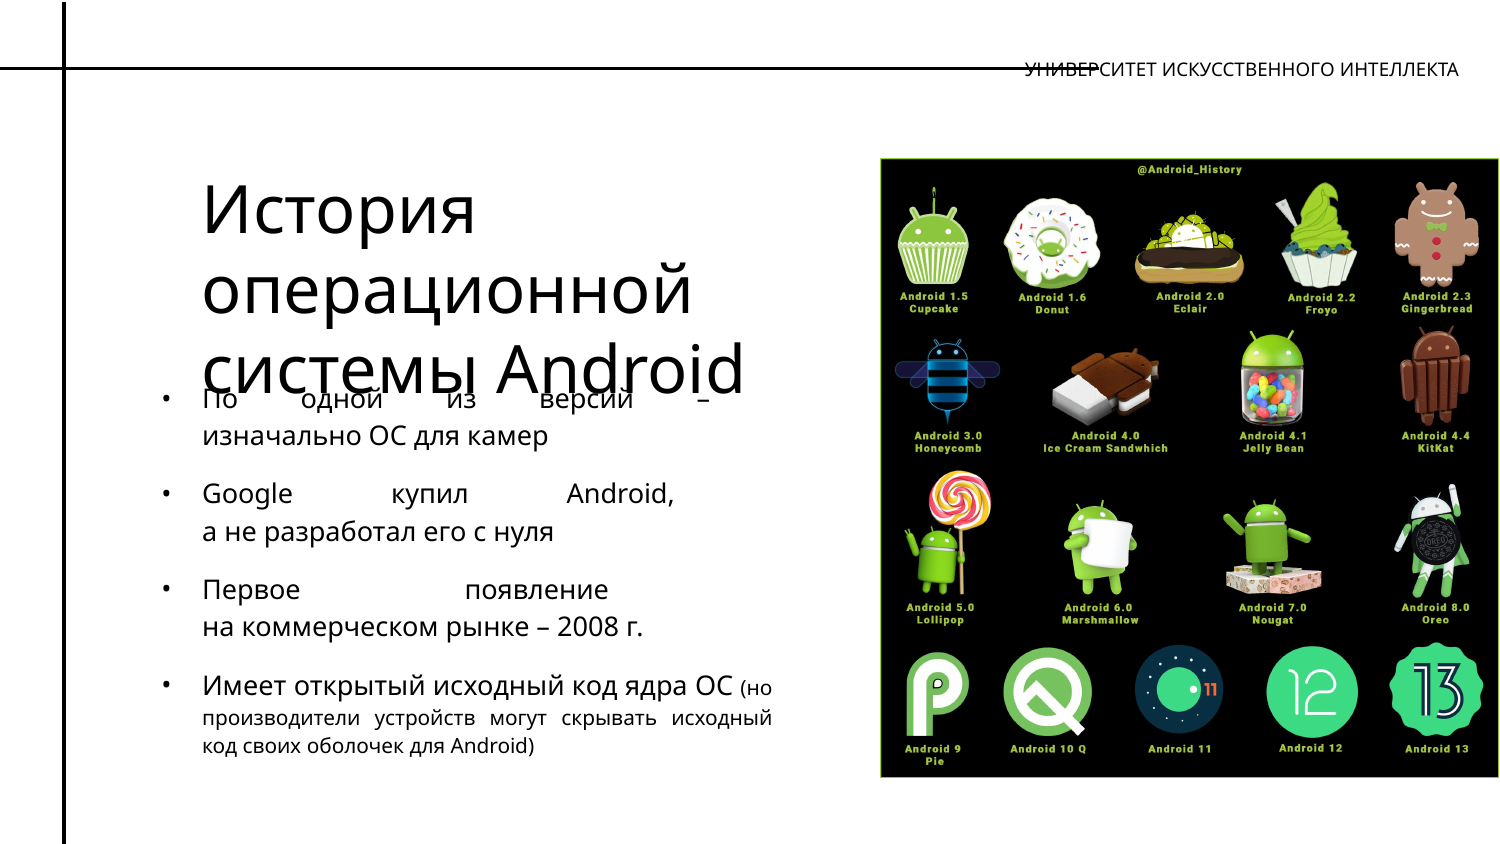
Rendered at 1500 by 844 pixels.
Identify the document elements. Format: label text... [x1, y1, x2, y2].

text_box УНИВЕРСИТЕТ ИСКУССТВЕННОГО ИНТЕЛЛЕКТА [999, 45, 1470, 98]
text_box История операционной системы Android [186, 151, 794, 305]
picture [880, 158, 1500, 778]
text_box По одной из версий – изначально ОС для камер Google купил Android, а не разработал его с нуля Первое появление на коммерческом рынке – 2008 г. Имеет открытый исходный код ядра ОС (но производители устройств могут скрывать исходный код своих оболочек для Android) [134, 370, 784, 737]
